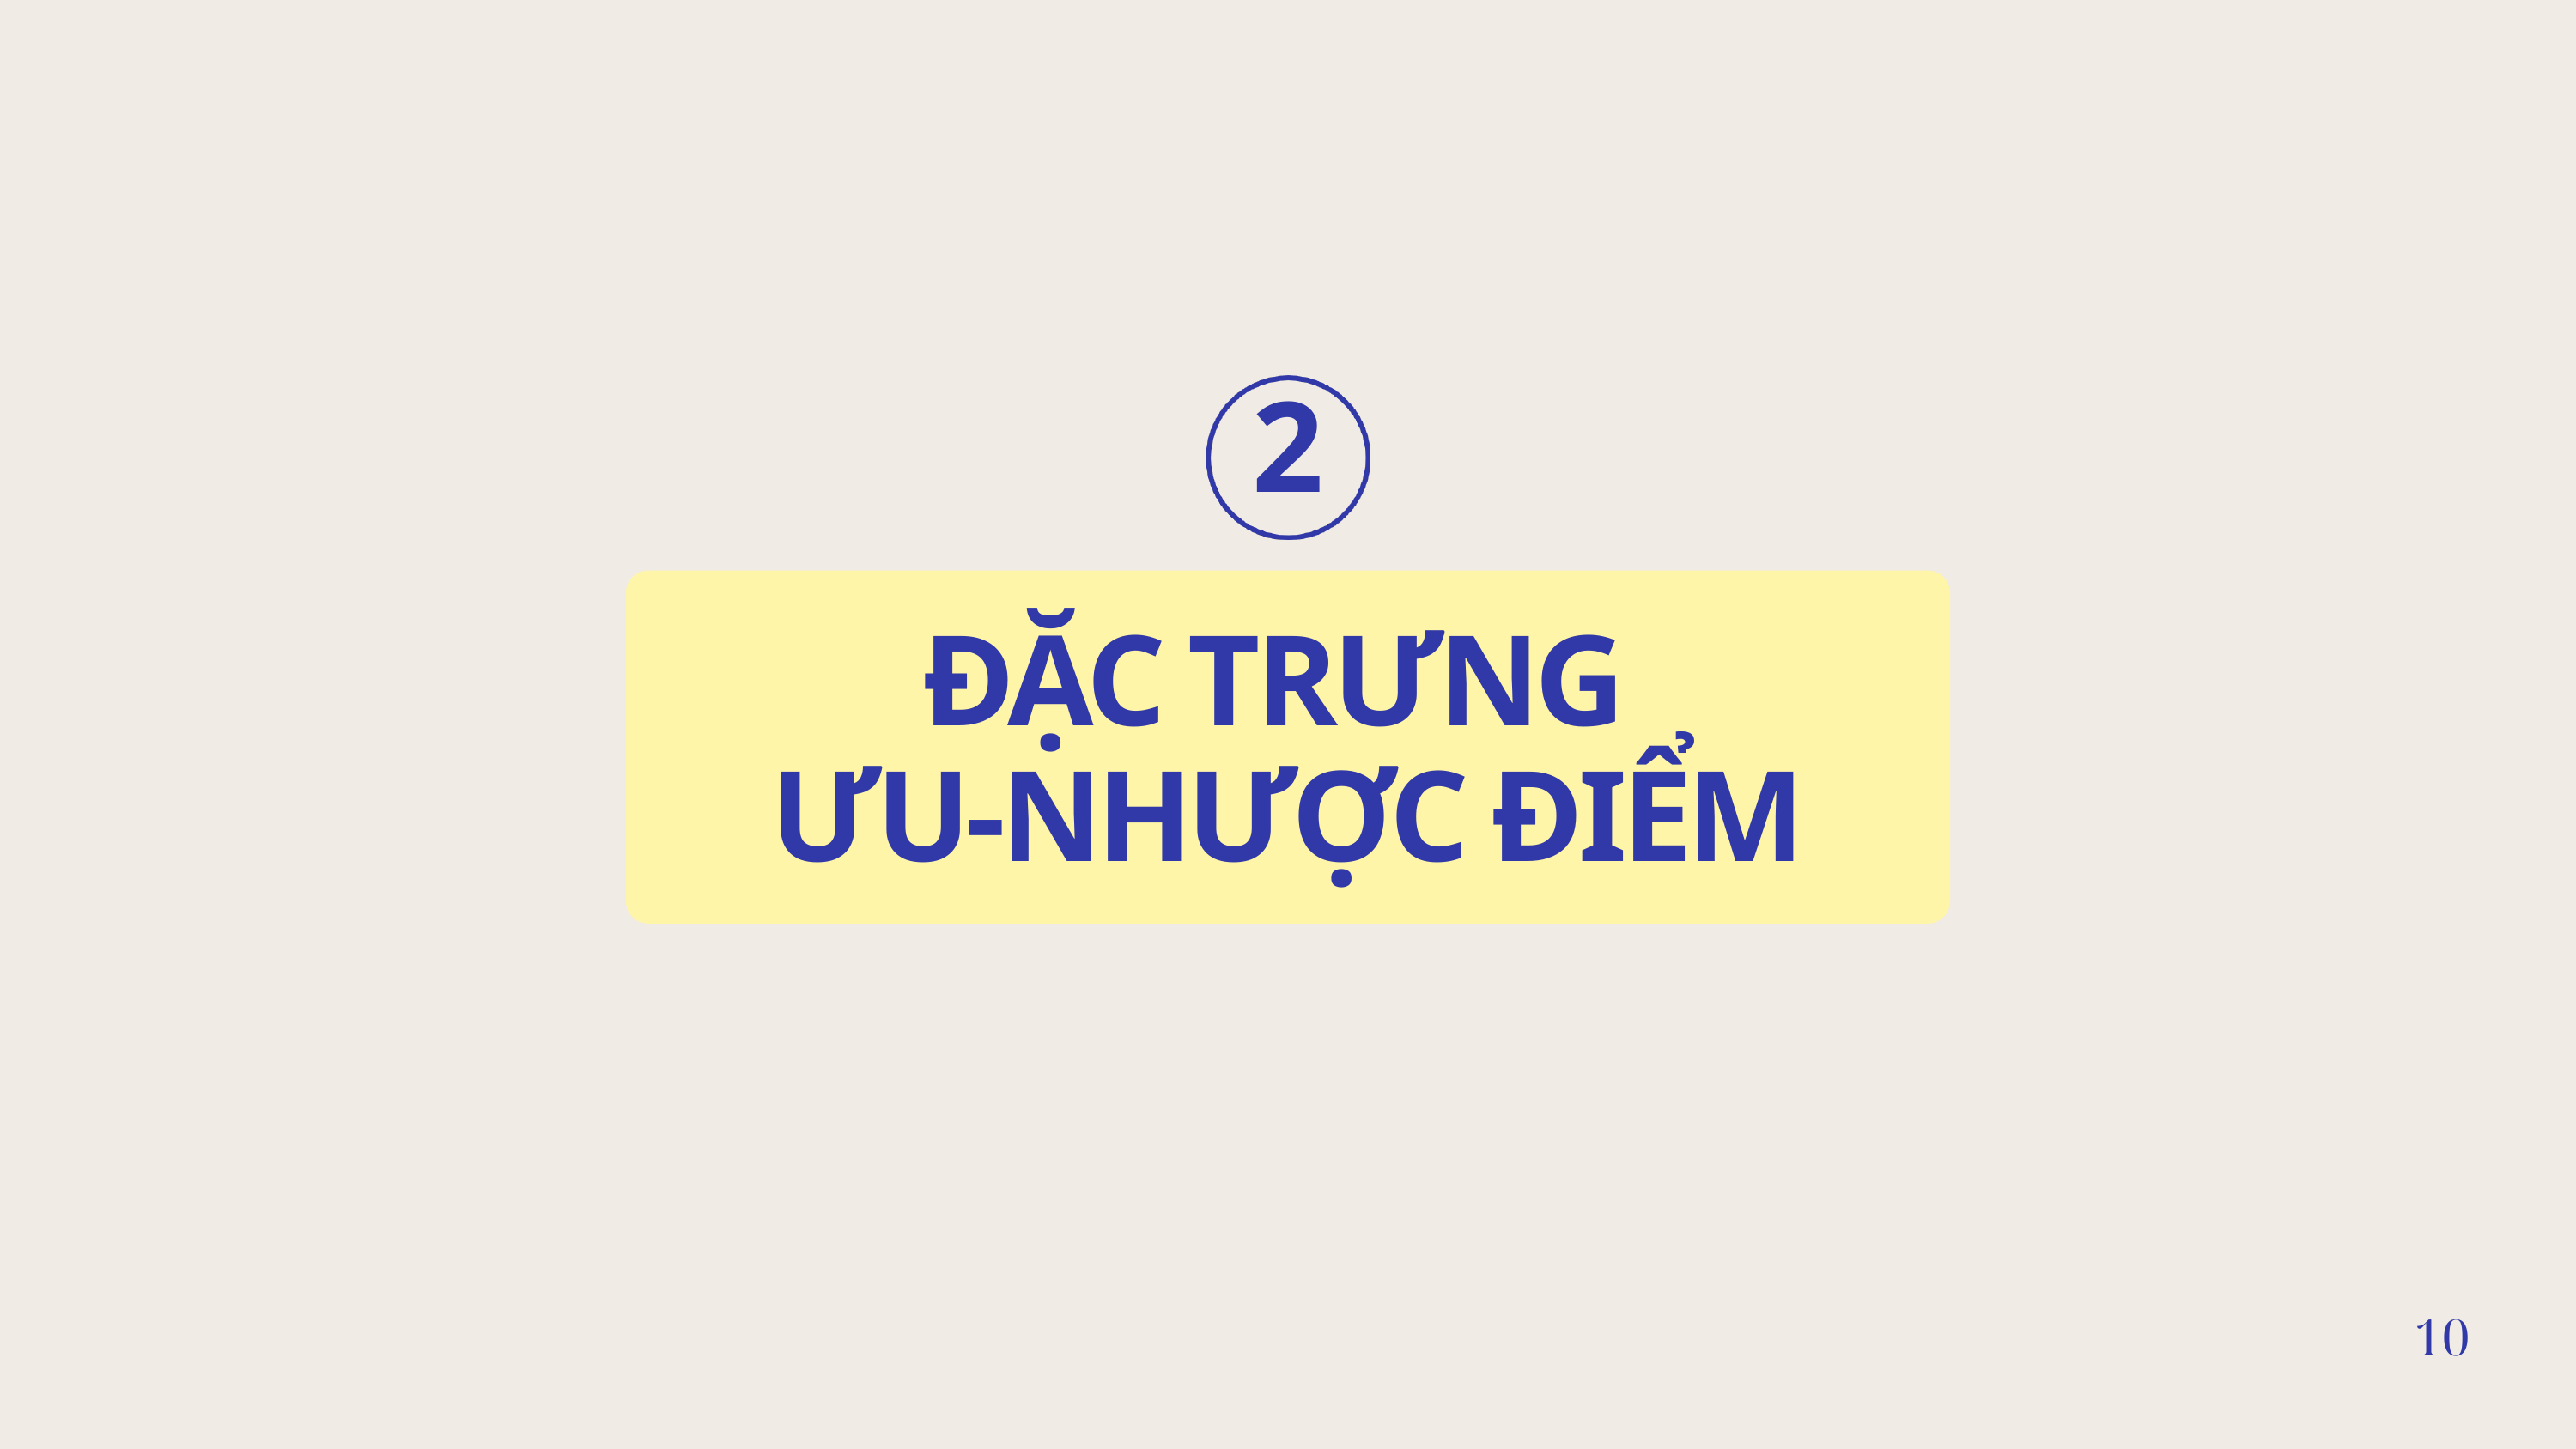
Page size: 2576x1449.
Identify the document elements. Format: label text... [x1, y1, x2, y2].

text_box [1206, 518, 1370, 540]
text_box 2 [658, 380, 1917, 518]
text_box [1206, 375, 1370, 380]
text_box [625, 570, 1951, 925]
text_box 10 [2414, 1295, 2470, 1367]
